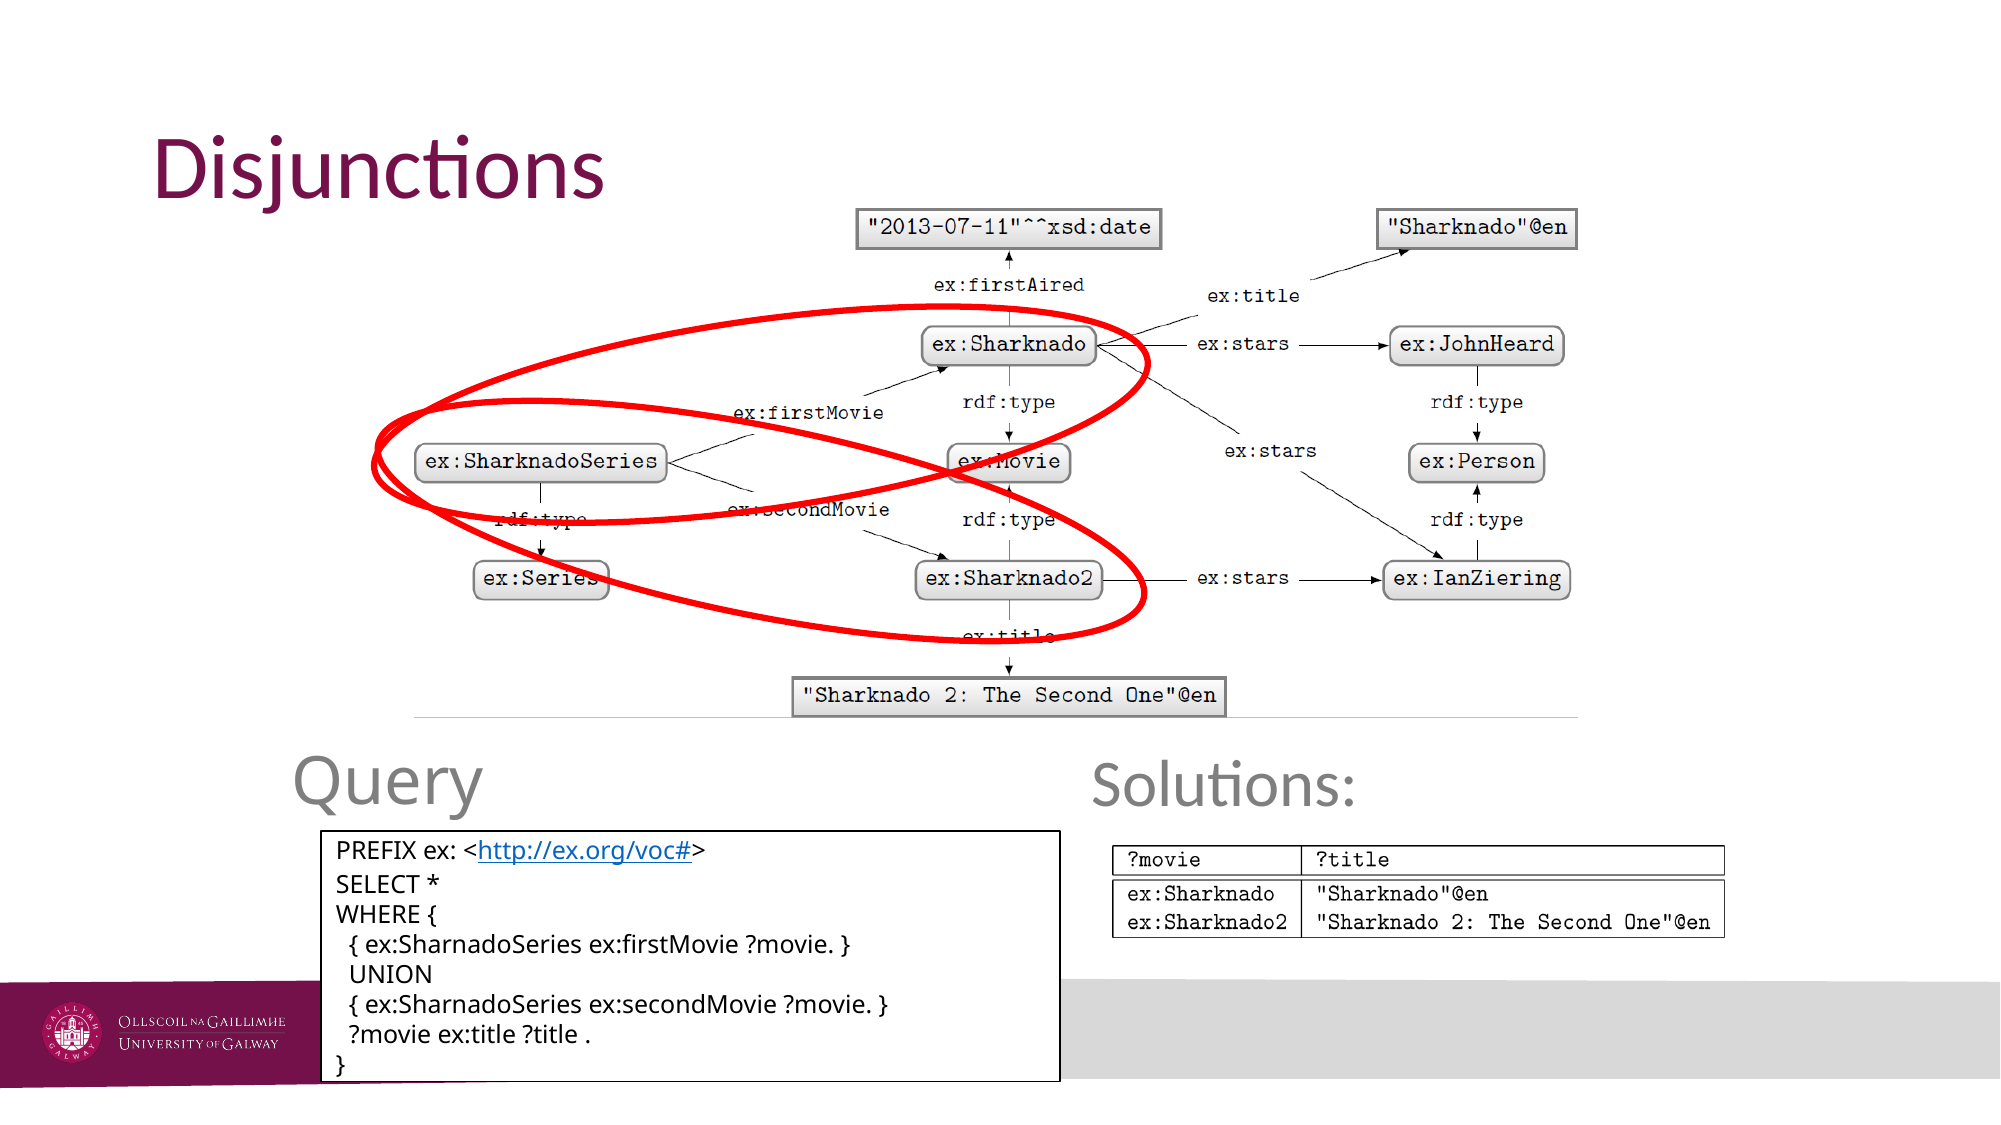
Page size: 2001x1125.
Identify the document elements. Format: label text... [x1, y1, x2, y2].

text_box PREFIX ex: <http://ex.org/voc#> SELECT * WHERE { { ex:SharnadoSeries ex:firstMovie ?movie. } UNION { ex:SharnadoSeries ex:secondMovie ?movie. } ?movie ex:title ?title . } [320, 830, 1061, 1082]
text_box Solutions: [1074, 732, 1375, 833]
picture [42, 1002, 285, 1063]
picture [1112, 844, 1726, 938]
picture [412, 207, 1579, 719]
title Disjunctions [137, 59, 1863, 278]
text_box [377, 417, 407, 451]
text_box Query: [274, 730, 500, 831]
text_box [374, 422, 407, 500]
